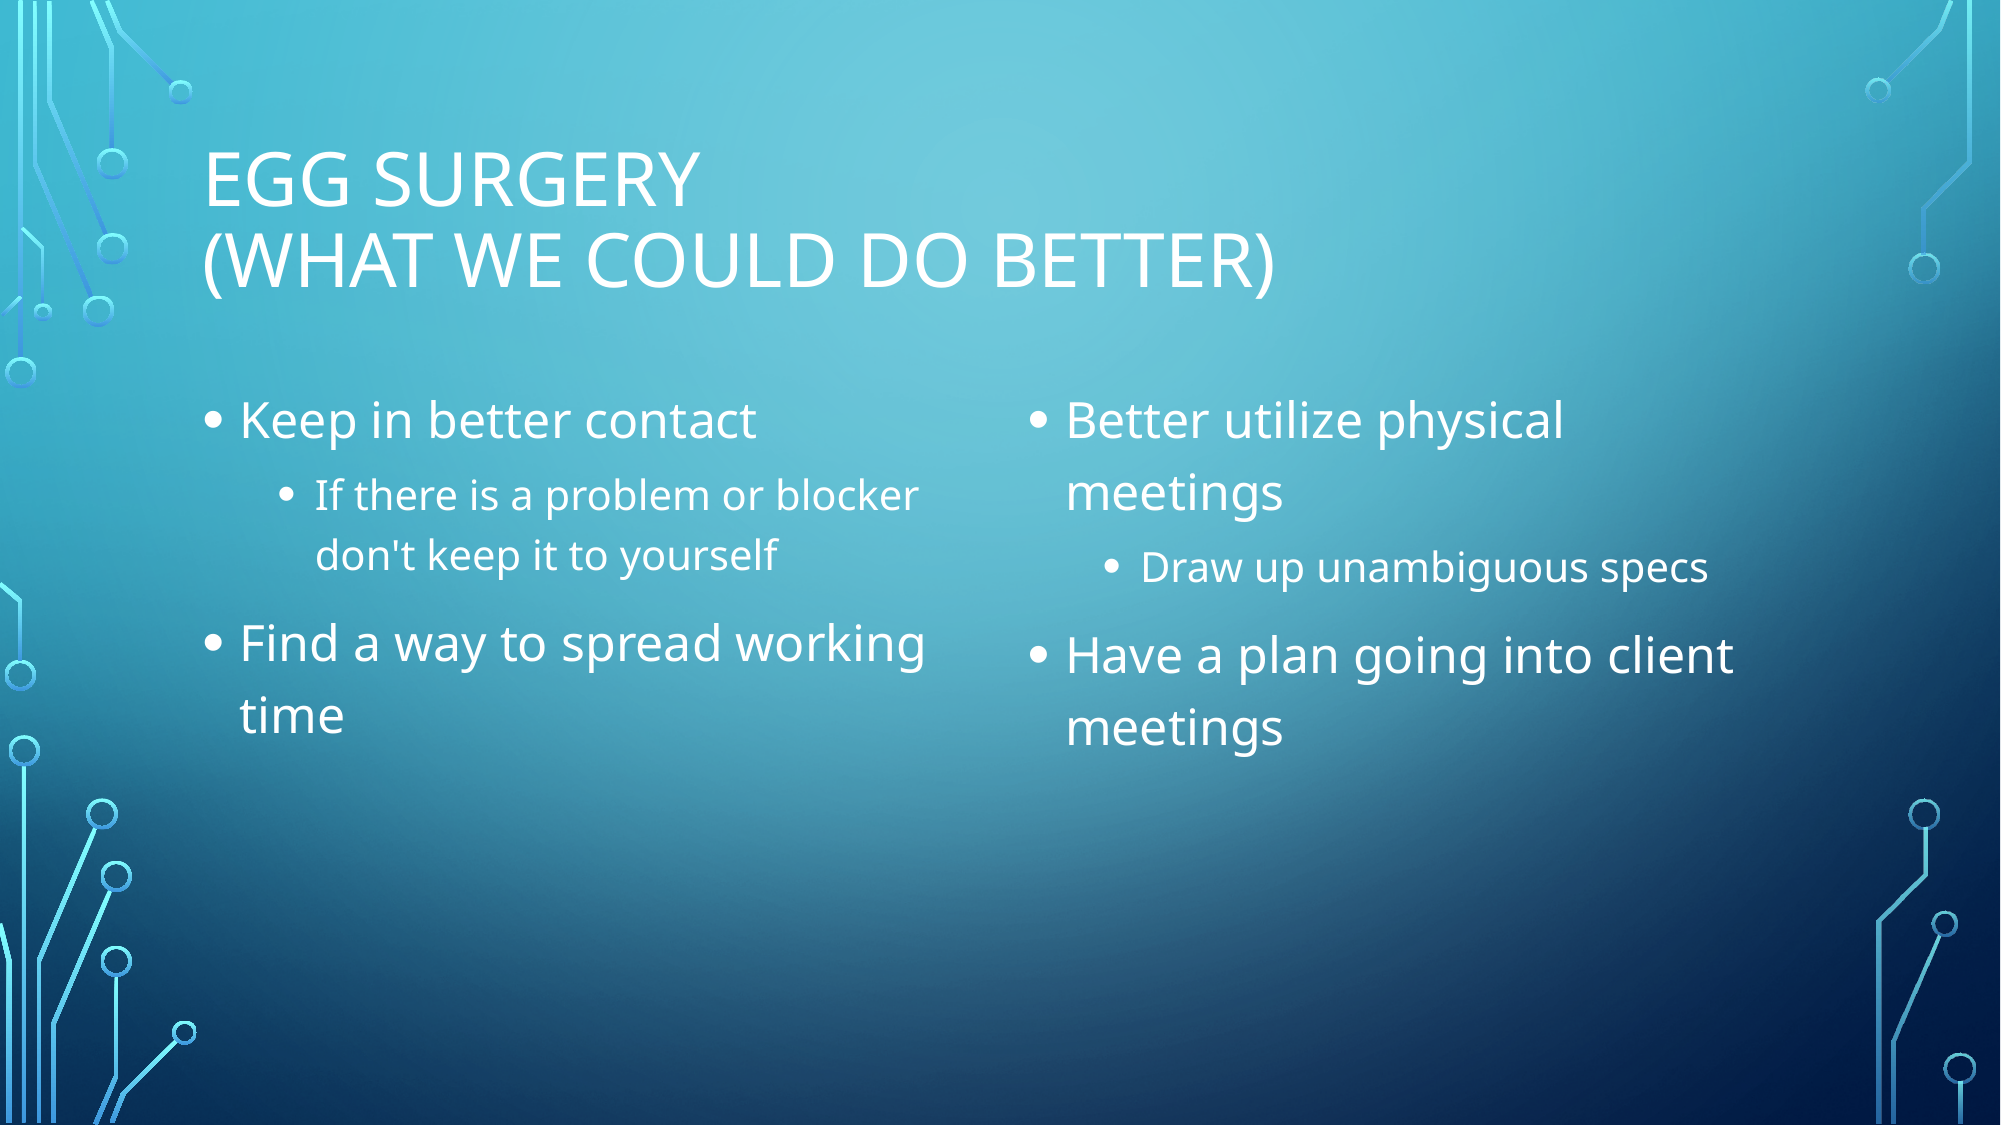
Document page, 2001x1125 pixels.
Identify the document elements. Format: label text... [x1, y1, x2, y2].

title Egg surgery (what we could do better) [187, 101, 1813, 344]
list Keep in better contact If there is a problem or blocker don't keep it to yourself Find a way to spread working time [187, 369, 988, 950]
list Better utilize physical meetings Draw up unambiguous specs Have a plan going into client meetings [1012, 369, 1813, 950]
